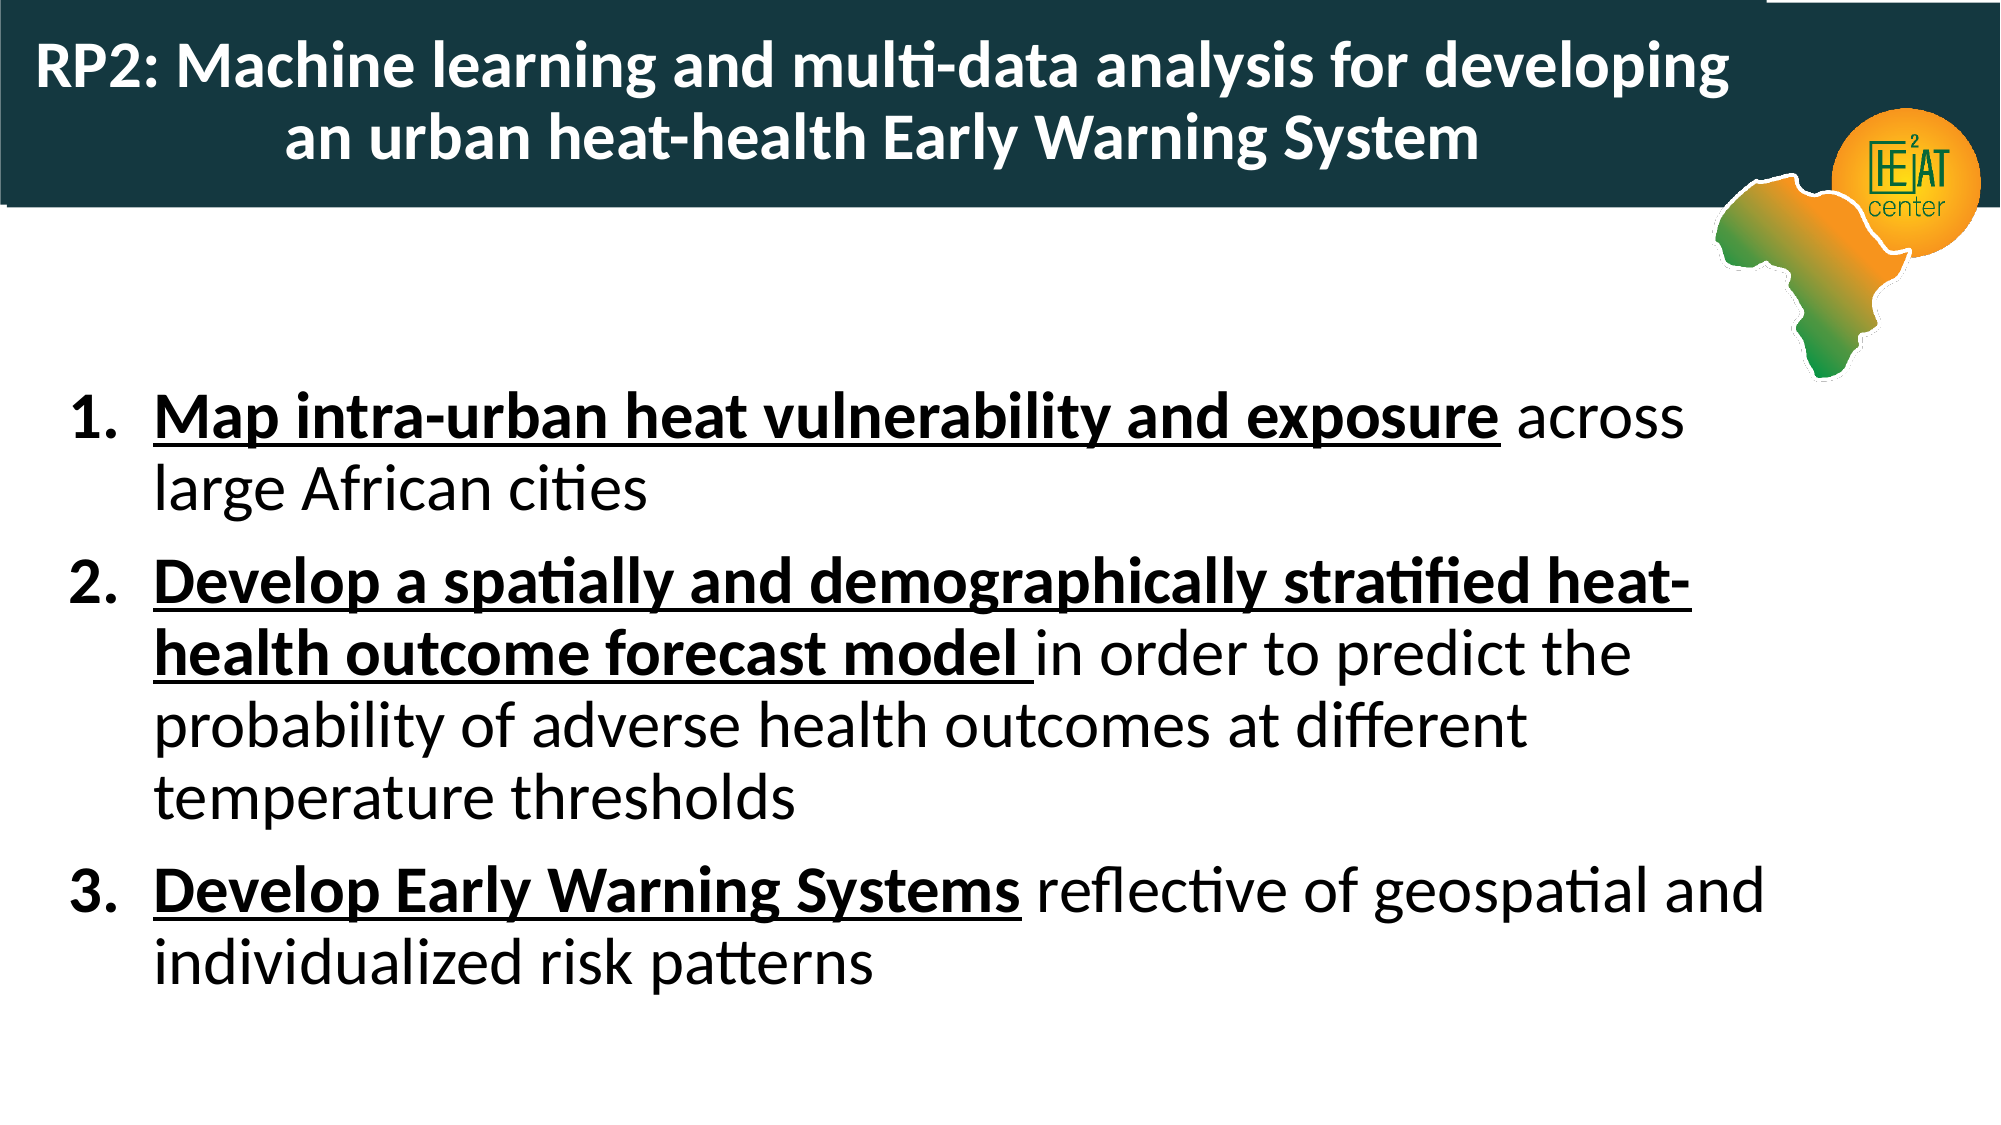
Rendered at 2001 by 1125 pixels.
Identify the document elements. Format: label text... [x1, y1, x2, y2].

text_box [1767, 2, 2000, 208]
list Map intra-urban heat vulnerability and exposure across large African cities Develop a spatially and demographically stratified heat-health outcome forecast model in order to predict the probability of adverse health outcomes at different temperature thresholds Develop Early Warning Systems reflective of geospatial and individualized risk patterns [53, 373, 1846, 1088]
text_box RP2: Machine learning and multi-data analysis for developing an urban heat-health Early Warning System [0, 0, 1767, 205]
picture [1711, 108, 1981, 382]
